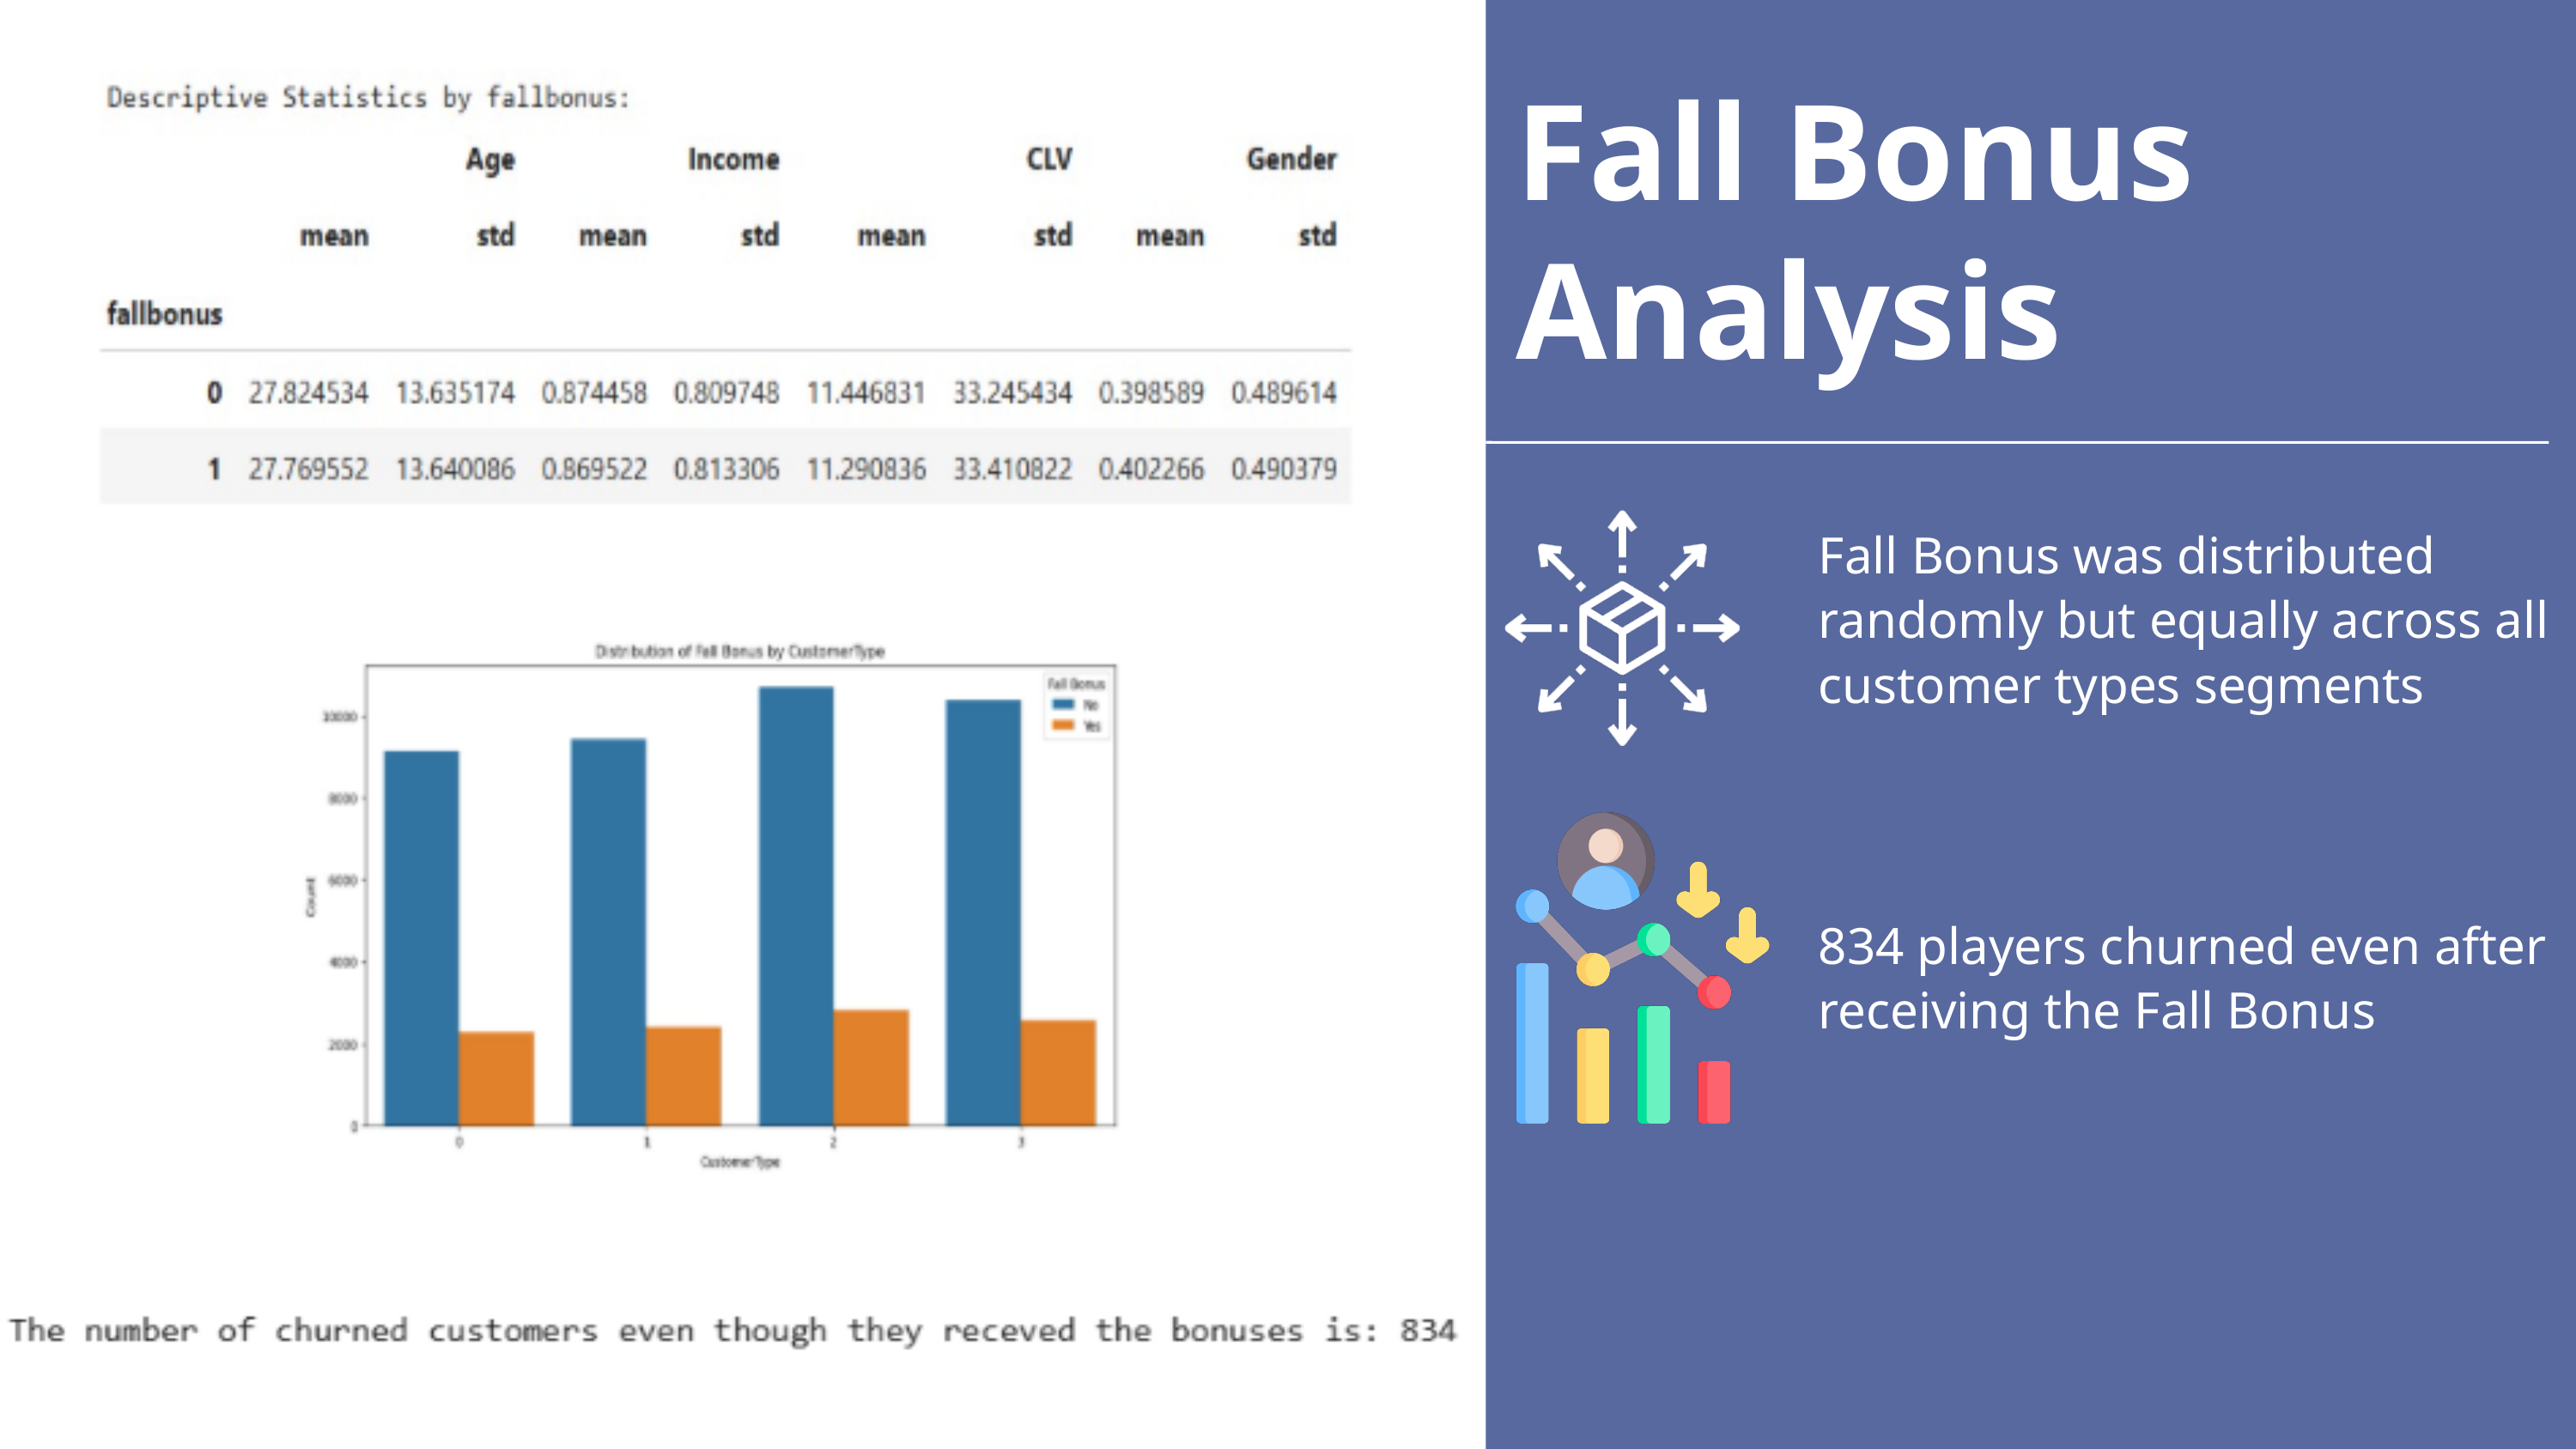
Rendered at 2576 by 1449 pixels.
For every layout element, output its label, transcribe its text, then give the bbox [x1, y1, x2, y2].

text_box [1504, 510, 1741, 746]
text_box [1516, 812, 1771, 1124]
text_box Fall Bonus Analysis [1516, 68, 2549, 545]
text_box Fall Bonus was distributed randomly but equally across all customer types segments 834 players churned even after receiving the Fall Bonus [1818, 518, 2576, 1235]
text_box [0, 0, 1486, 1449]
text_box [0, 29, 1467, 1402]
